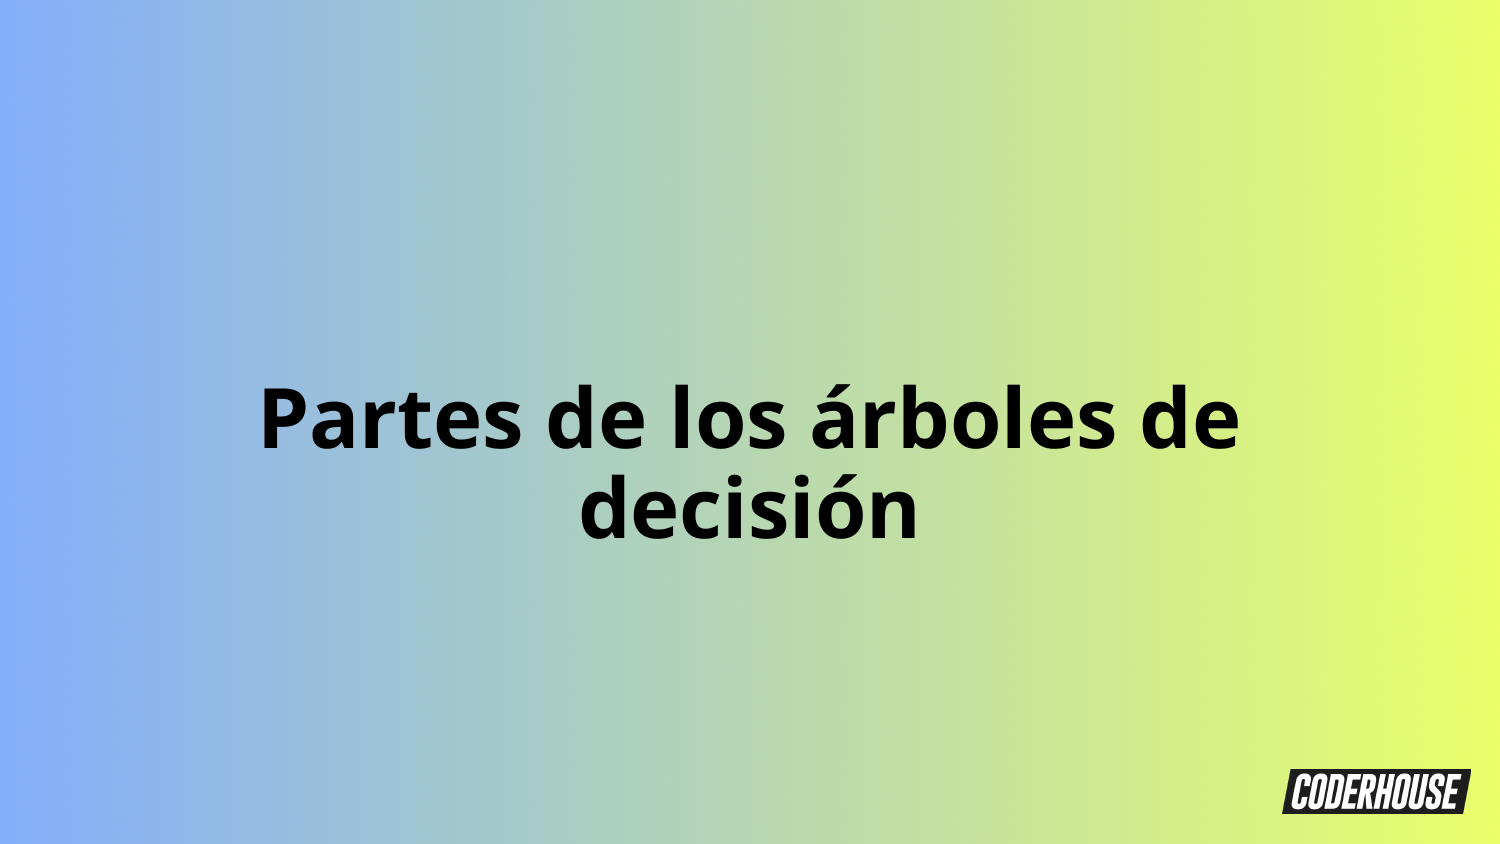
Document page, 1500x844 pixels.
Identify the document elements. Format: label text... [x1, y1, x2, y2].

picture [0, 0, 1500, 844]
text_box Partes de los árboles de decisión [239, 361, 1261, 572]
